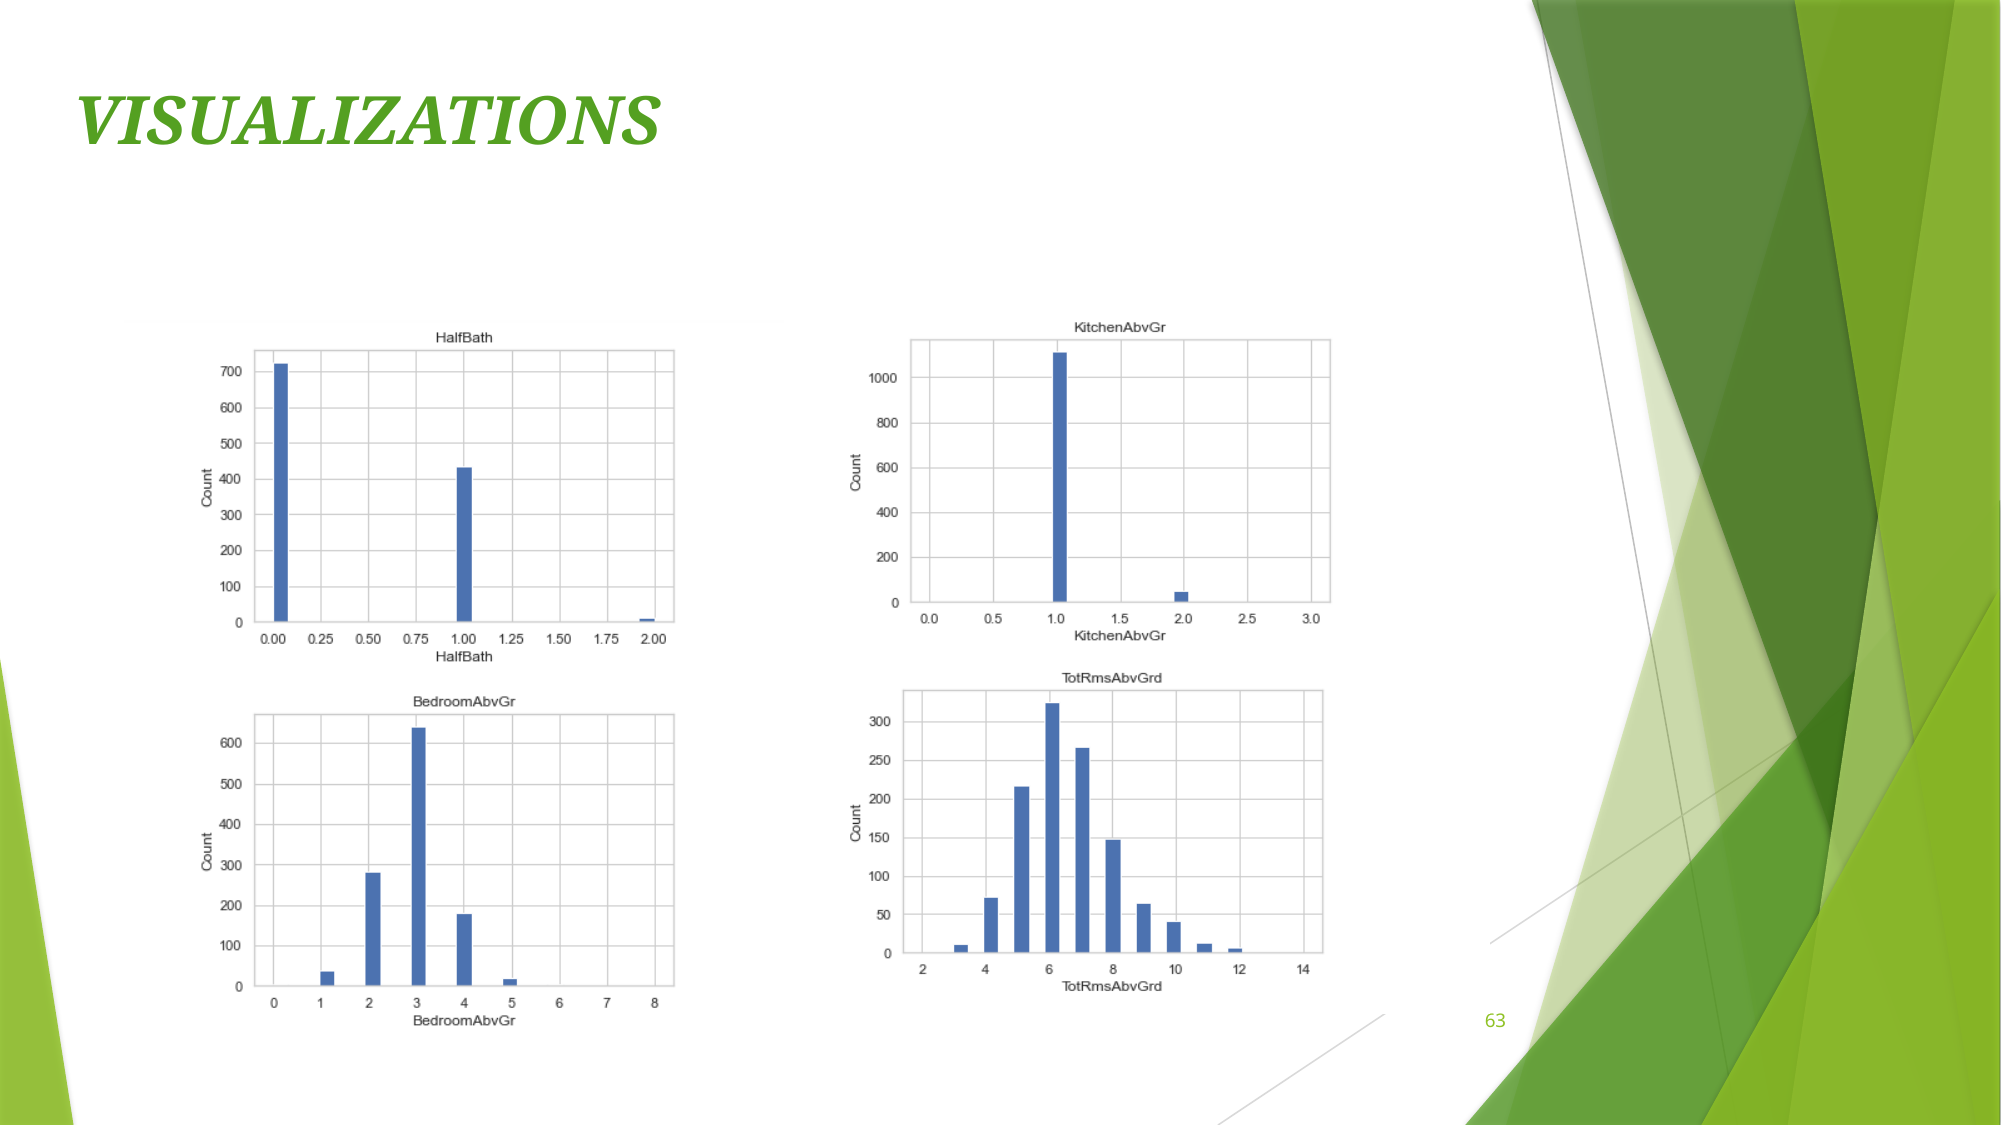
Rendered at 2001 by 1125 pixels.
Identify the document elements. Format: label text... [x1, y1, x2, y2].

picture [123, 319, 1490, 1044]
slide_number 63 [1409, 991, 1522, 1051]
text_box VISUALIZATIONS [58, 70, 1004, 210]
